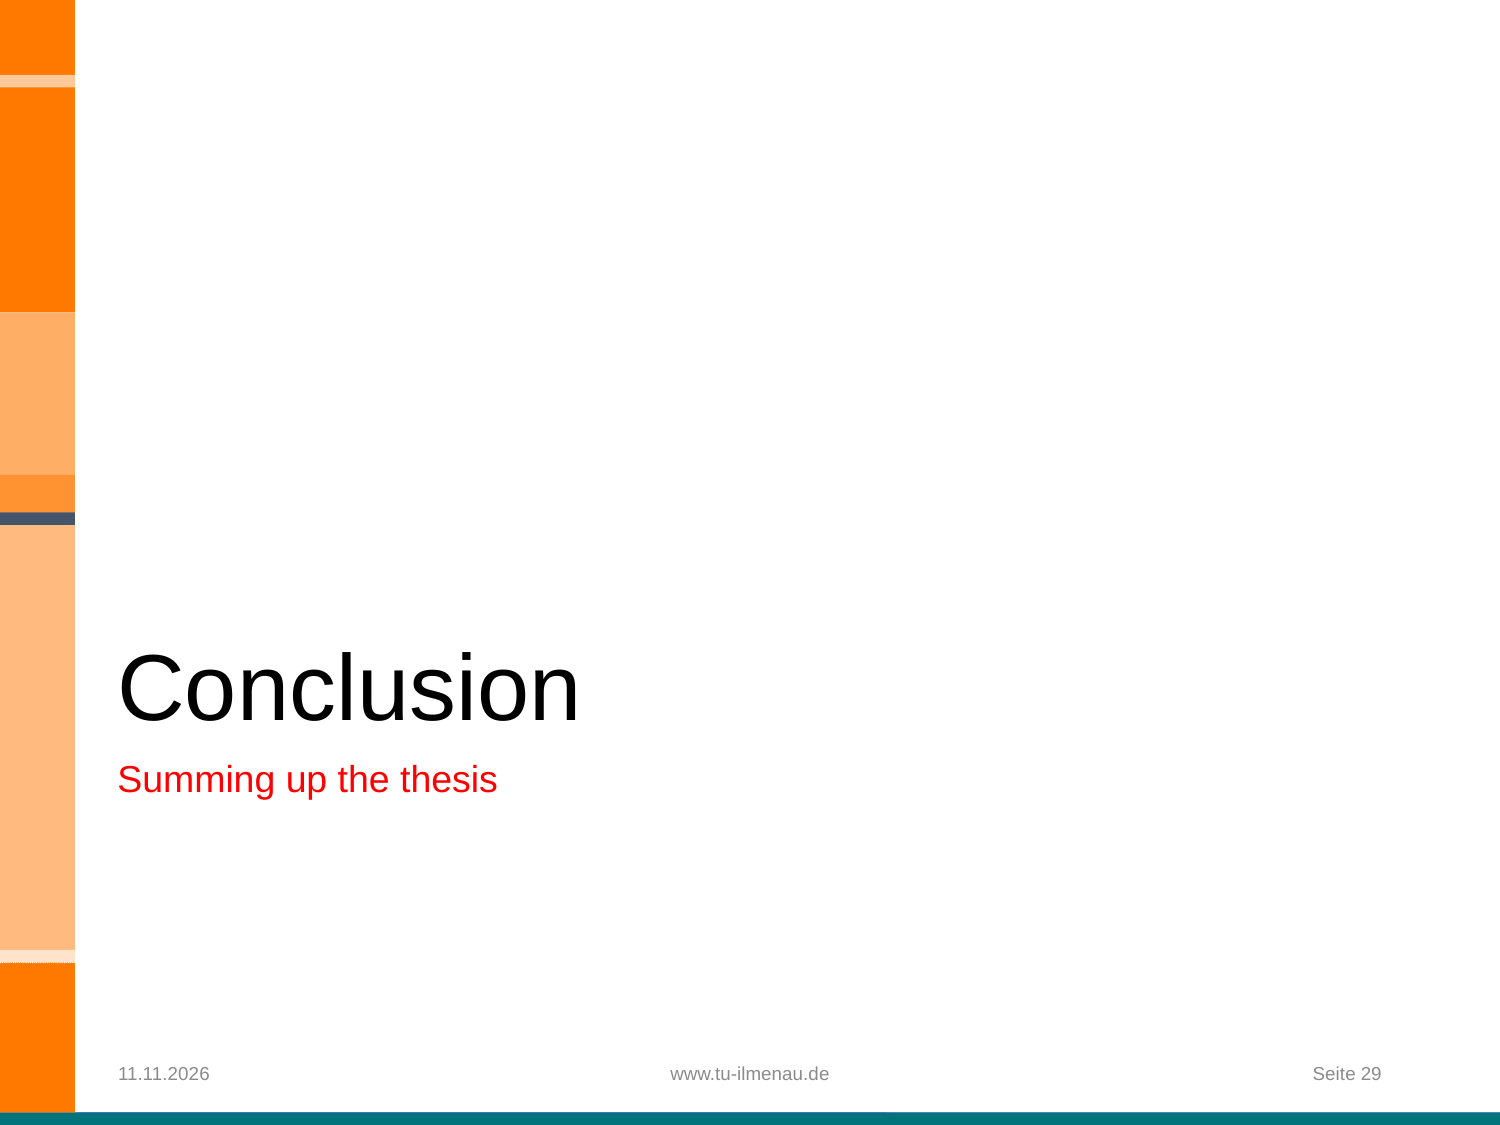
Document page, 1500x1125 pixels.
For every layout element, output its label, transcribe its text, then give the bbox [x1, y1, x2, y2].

list Summing up the thesis [102, 752, 1397, 999]
title Conclusion [102, 280, 1397, 749]
footer www.tu-ilmenau.de [496, 1042, 1004, 1103]
slide_number Seite 29 [1059, 1042, 1397, 1103]
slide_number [103, 1042, 441, 1103]
